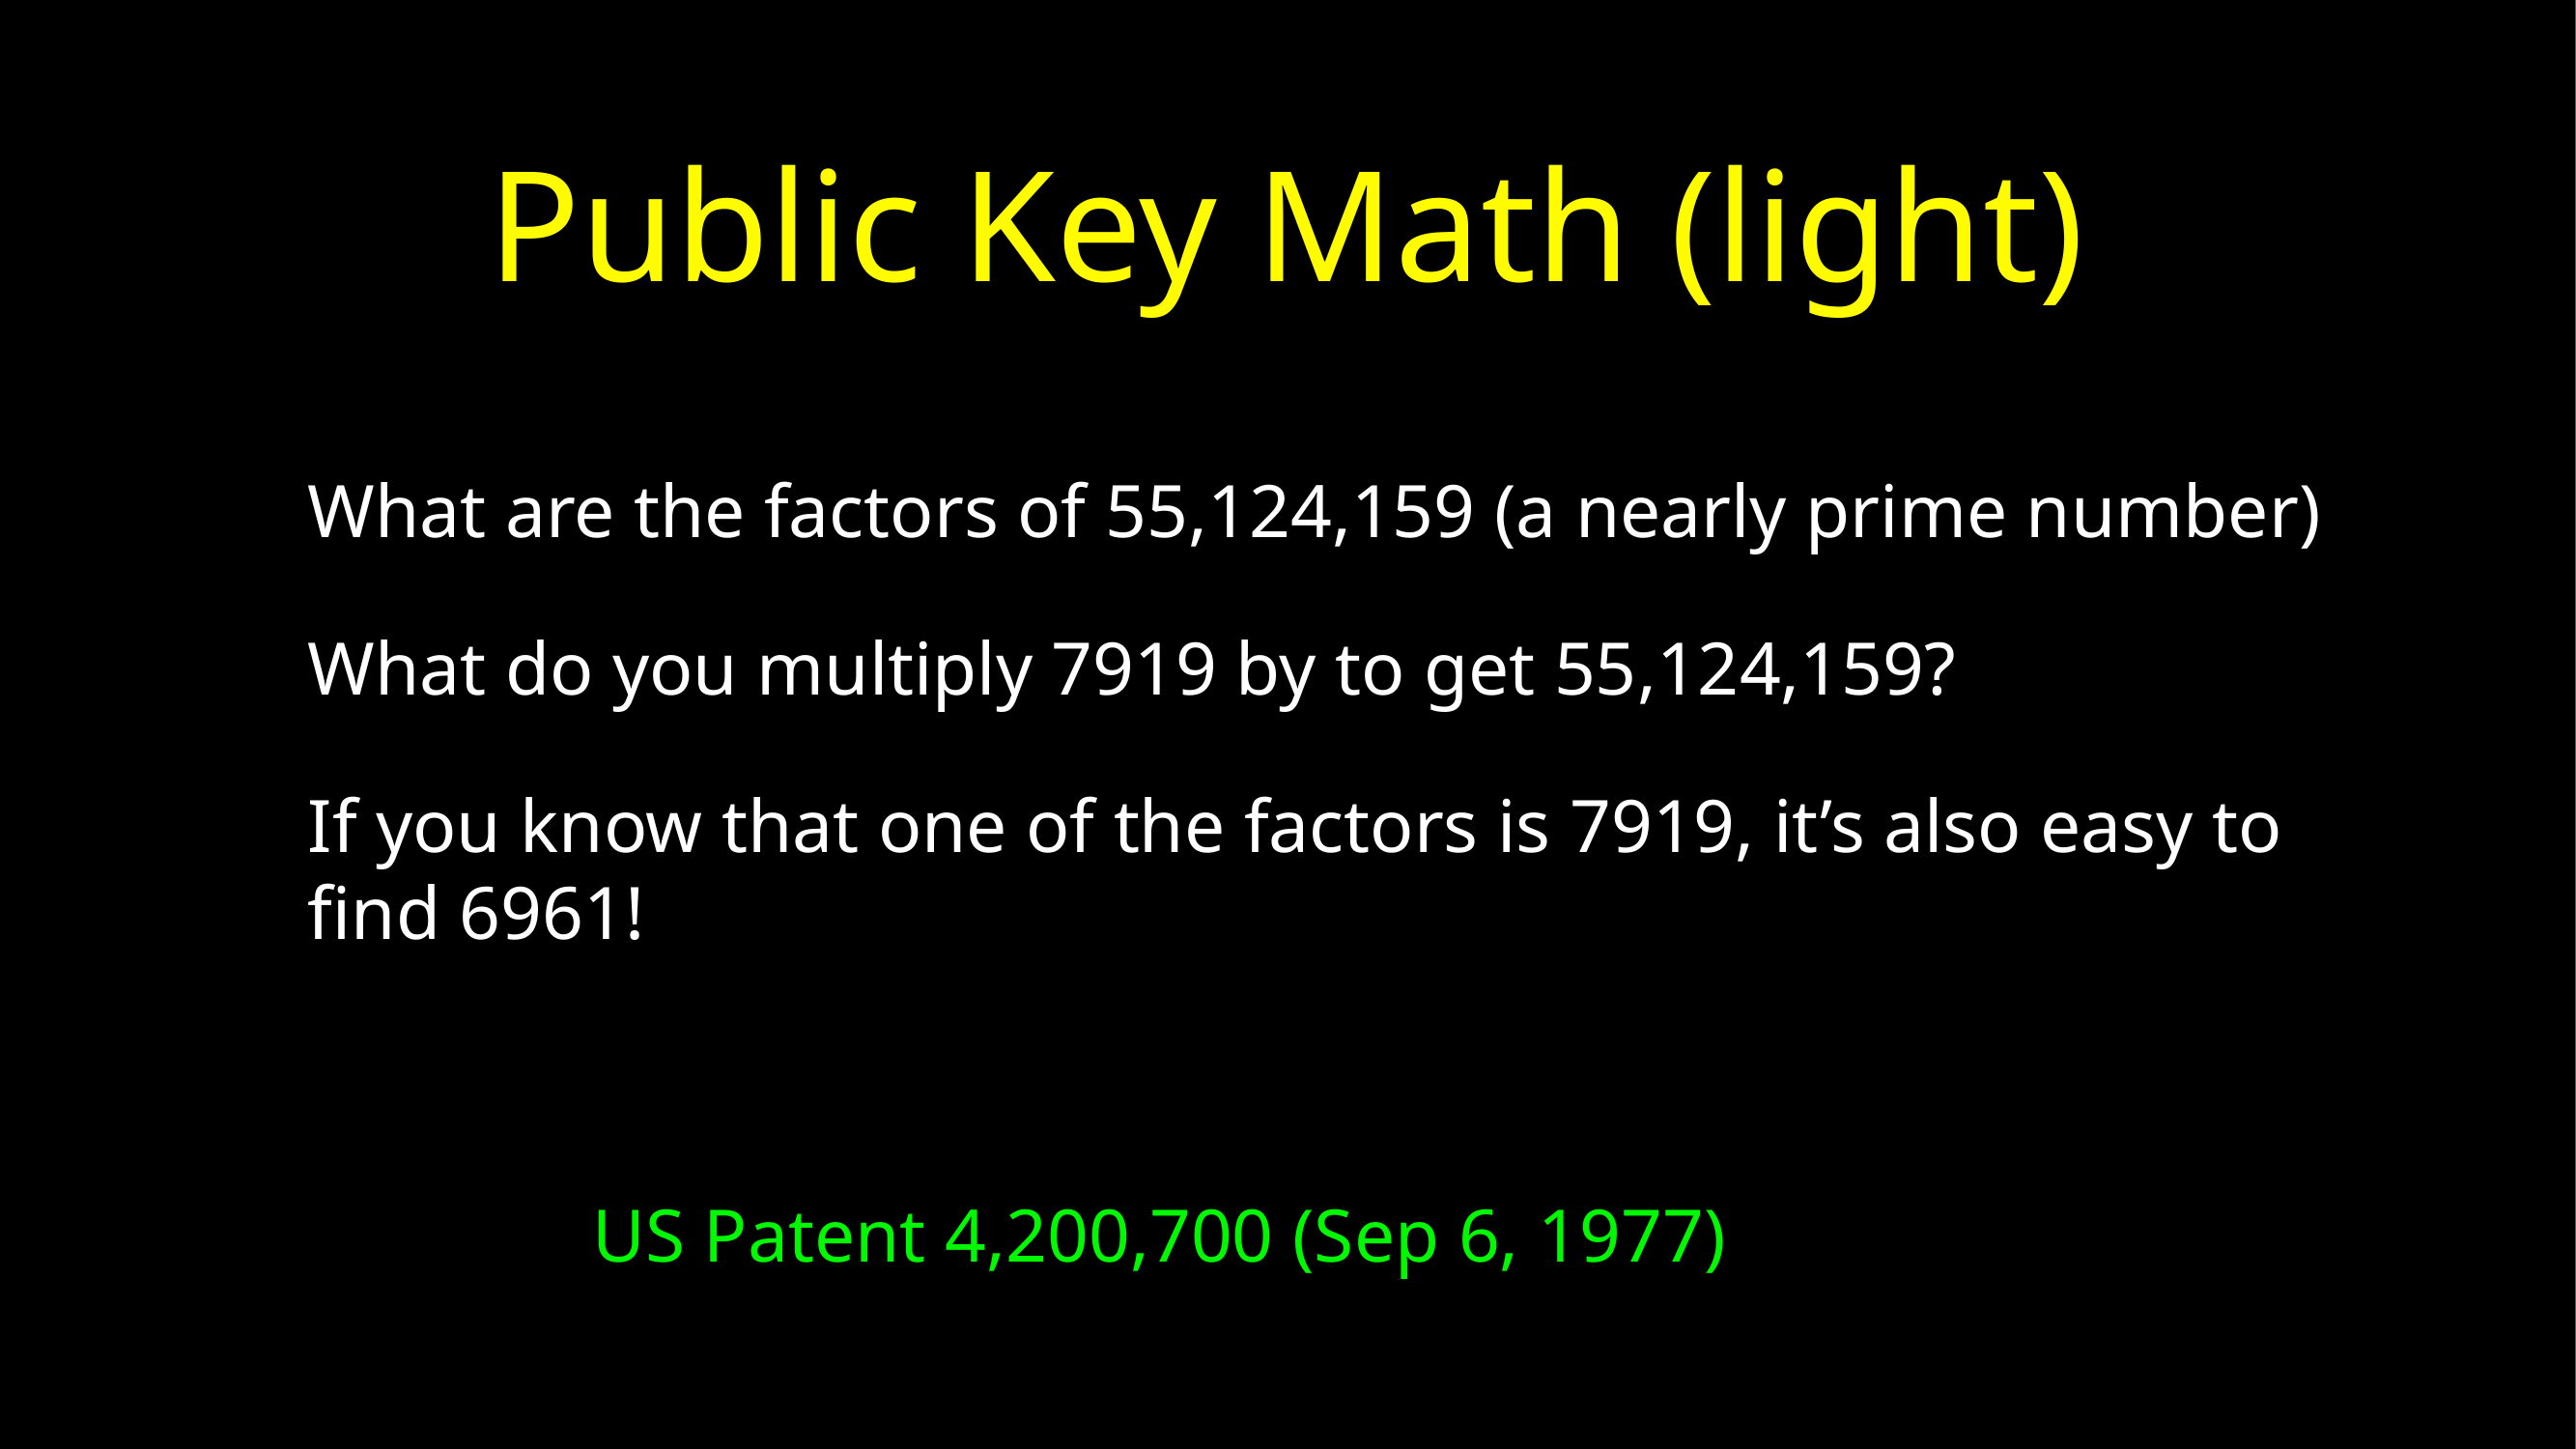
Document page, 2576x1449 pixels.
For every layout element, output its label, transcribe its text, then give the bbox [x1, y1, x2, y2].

list What are the factors of 55,124,159 (a nearly prime number) What do you multiply 7919 by to get 55,124,159? If you know that one of the factors is 7919, it’s also easy to find 6961! [183, 412, 2392, 1008]
text_box US Patent 4,200,700 (Sep 6, 1977) [584, 1180, 1735, 1285]
title Public Key Math (light) [183, 38, 2392, 404]
